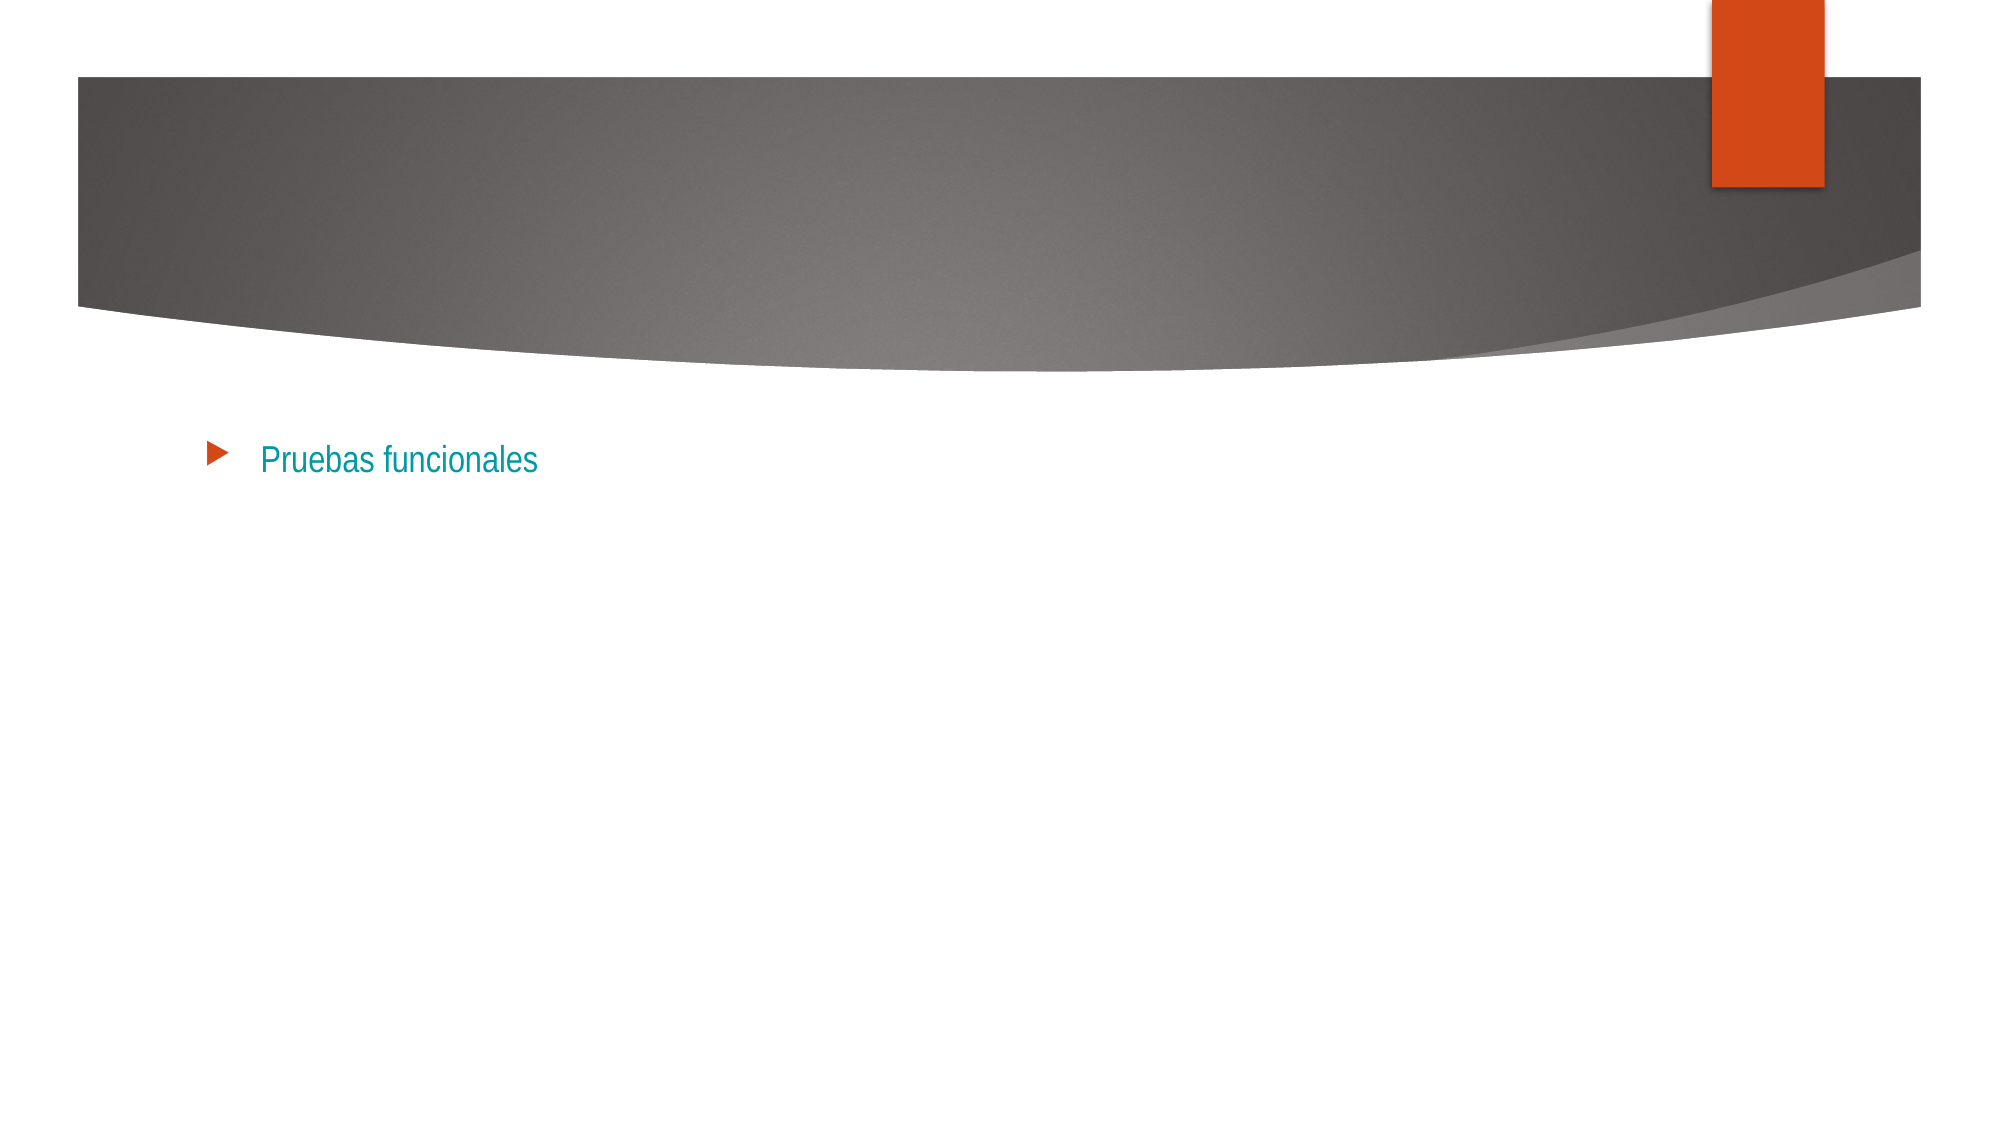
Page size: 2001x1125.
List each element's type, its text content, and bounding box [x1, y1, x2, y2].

list Pruebas funcionales [189, 427, 1638, 988]
